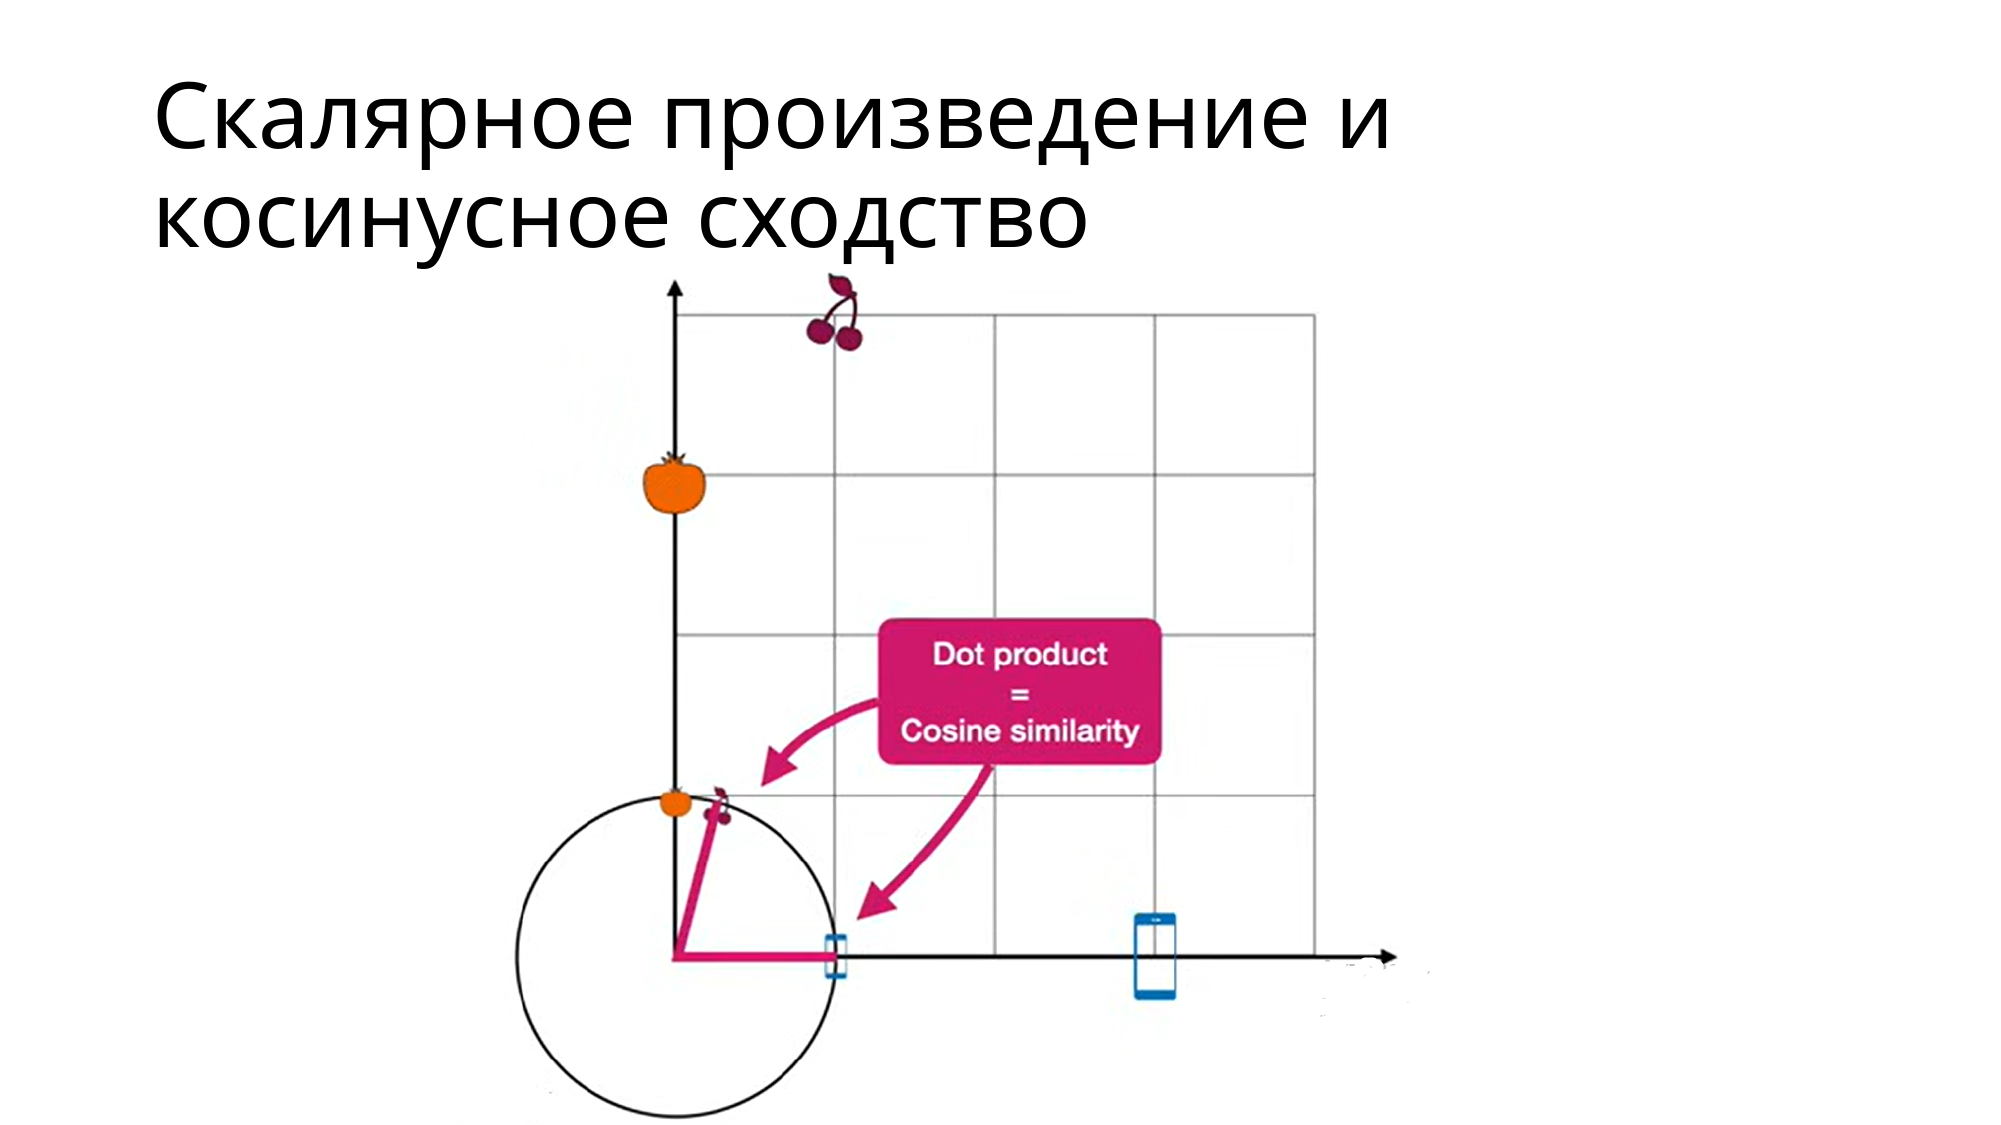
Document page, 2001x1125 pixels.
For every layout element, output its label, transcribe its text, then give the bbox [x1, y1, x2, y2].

title Скалярное произведение и косинусное сходство [137, 59, 1863, 278]
picture [457, 269, 1435, 1125]
